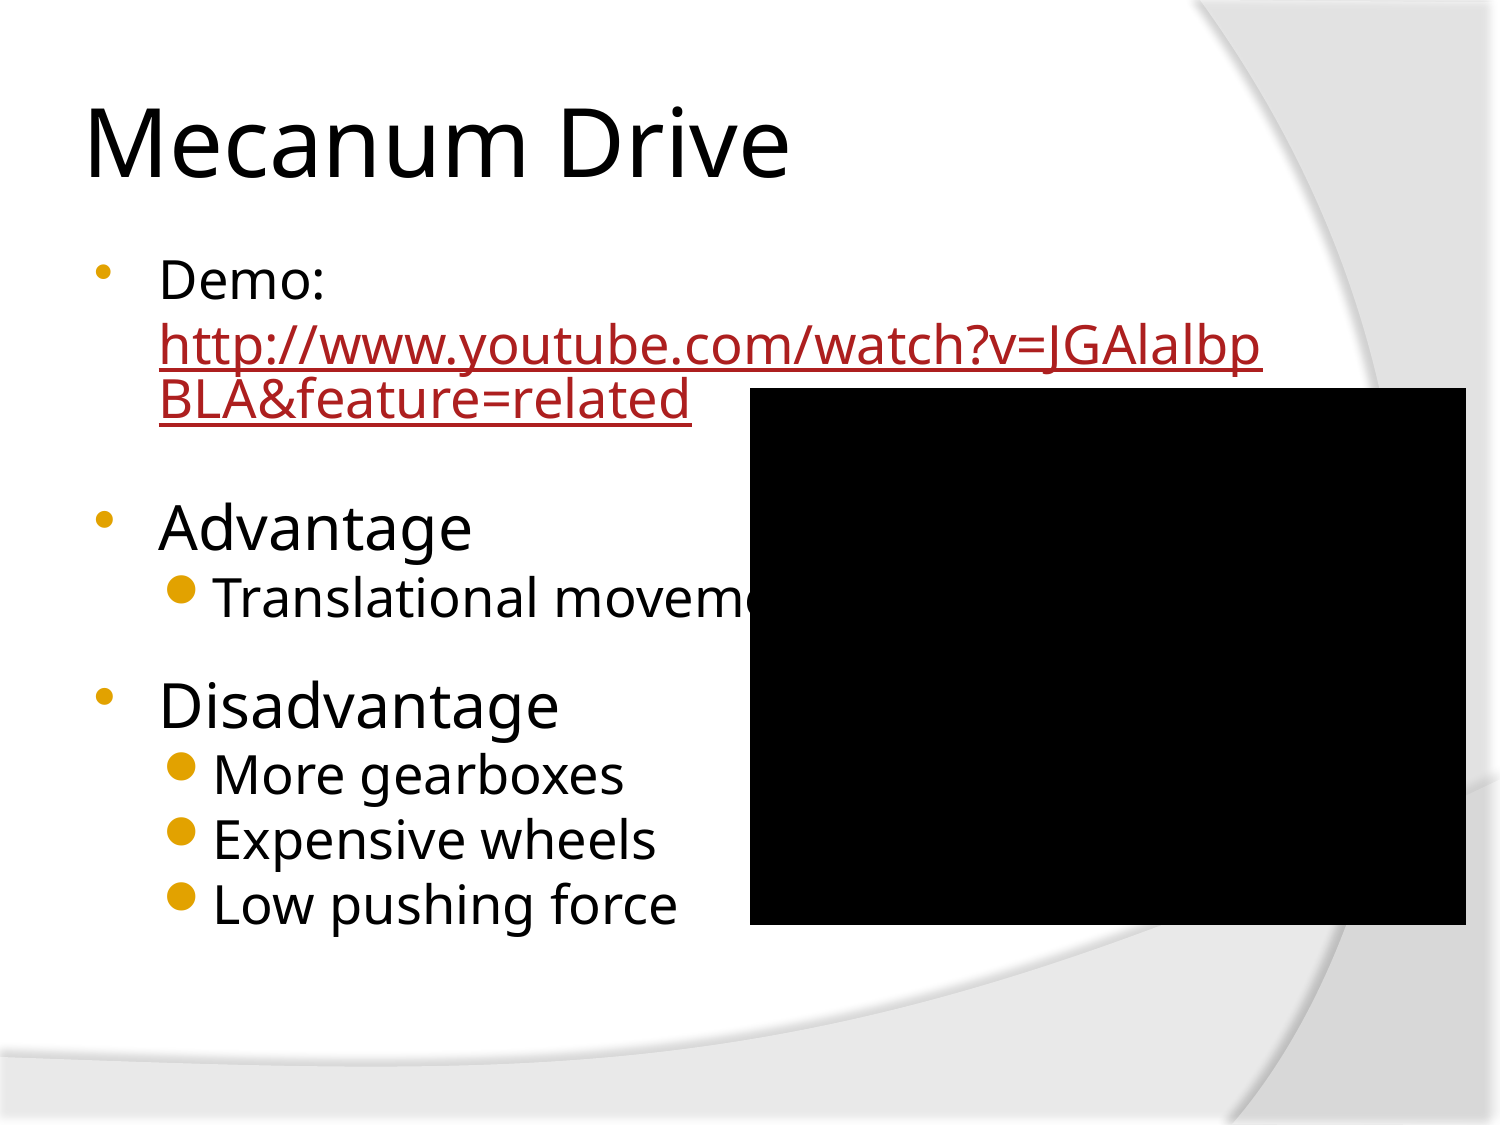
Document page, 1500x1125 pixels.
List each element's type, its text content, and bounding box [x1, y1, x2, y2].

title Mecanum Drive [74, 44, 1301, 233]
list Demo: http://www.youtube.com/watch?v=JGAlalbpBLA&feature=related Advantage Translational movement Disadvantage More gearboxes Expensive wheels Low pushing force [74, 237, 1301, 981]
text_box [749, 387, 1467, 926]
